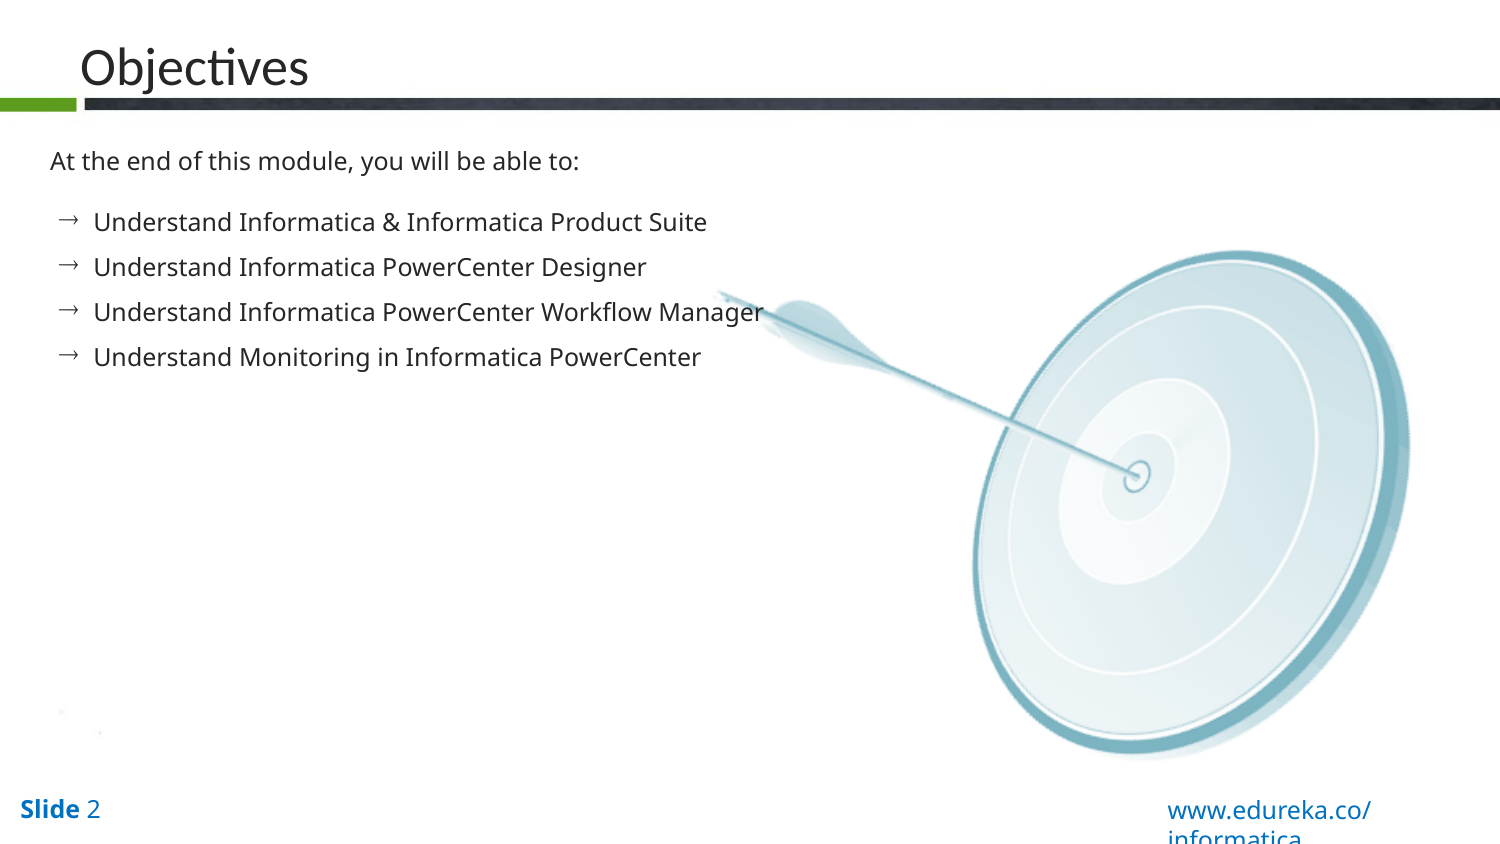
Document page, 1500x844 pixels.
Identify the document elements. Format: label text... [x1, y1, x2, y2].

text_box At the end of this module, you will be able to: [35, 137, 596, 183]
picture [0, 0, 1500, 844]
picture [1236, 837, 1242, 844]
text_box Understand Informatica & Informatica Product Suite Understand Informatica PowerCenter Designer Understand Informatica PowerCenter Workflow Manager Understand Monitoring in Informatica PowerCenter [43, 184, 983, 424]
picture [1201, 837, 1208, 844]
picture [1177, 837, 1184, 844]
picture [1227, 837, 1234, 844]
text_box Objectives [65, 23, 826, 104]
